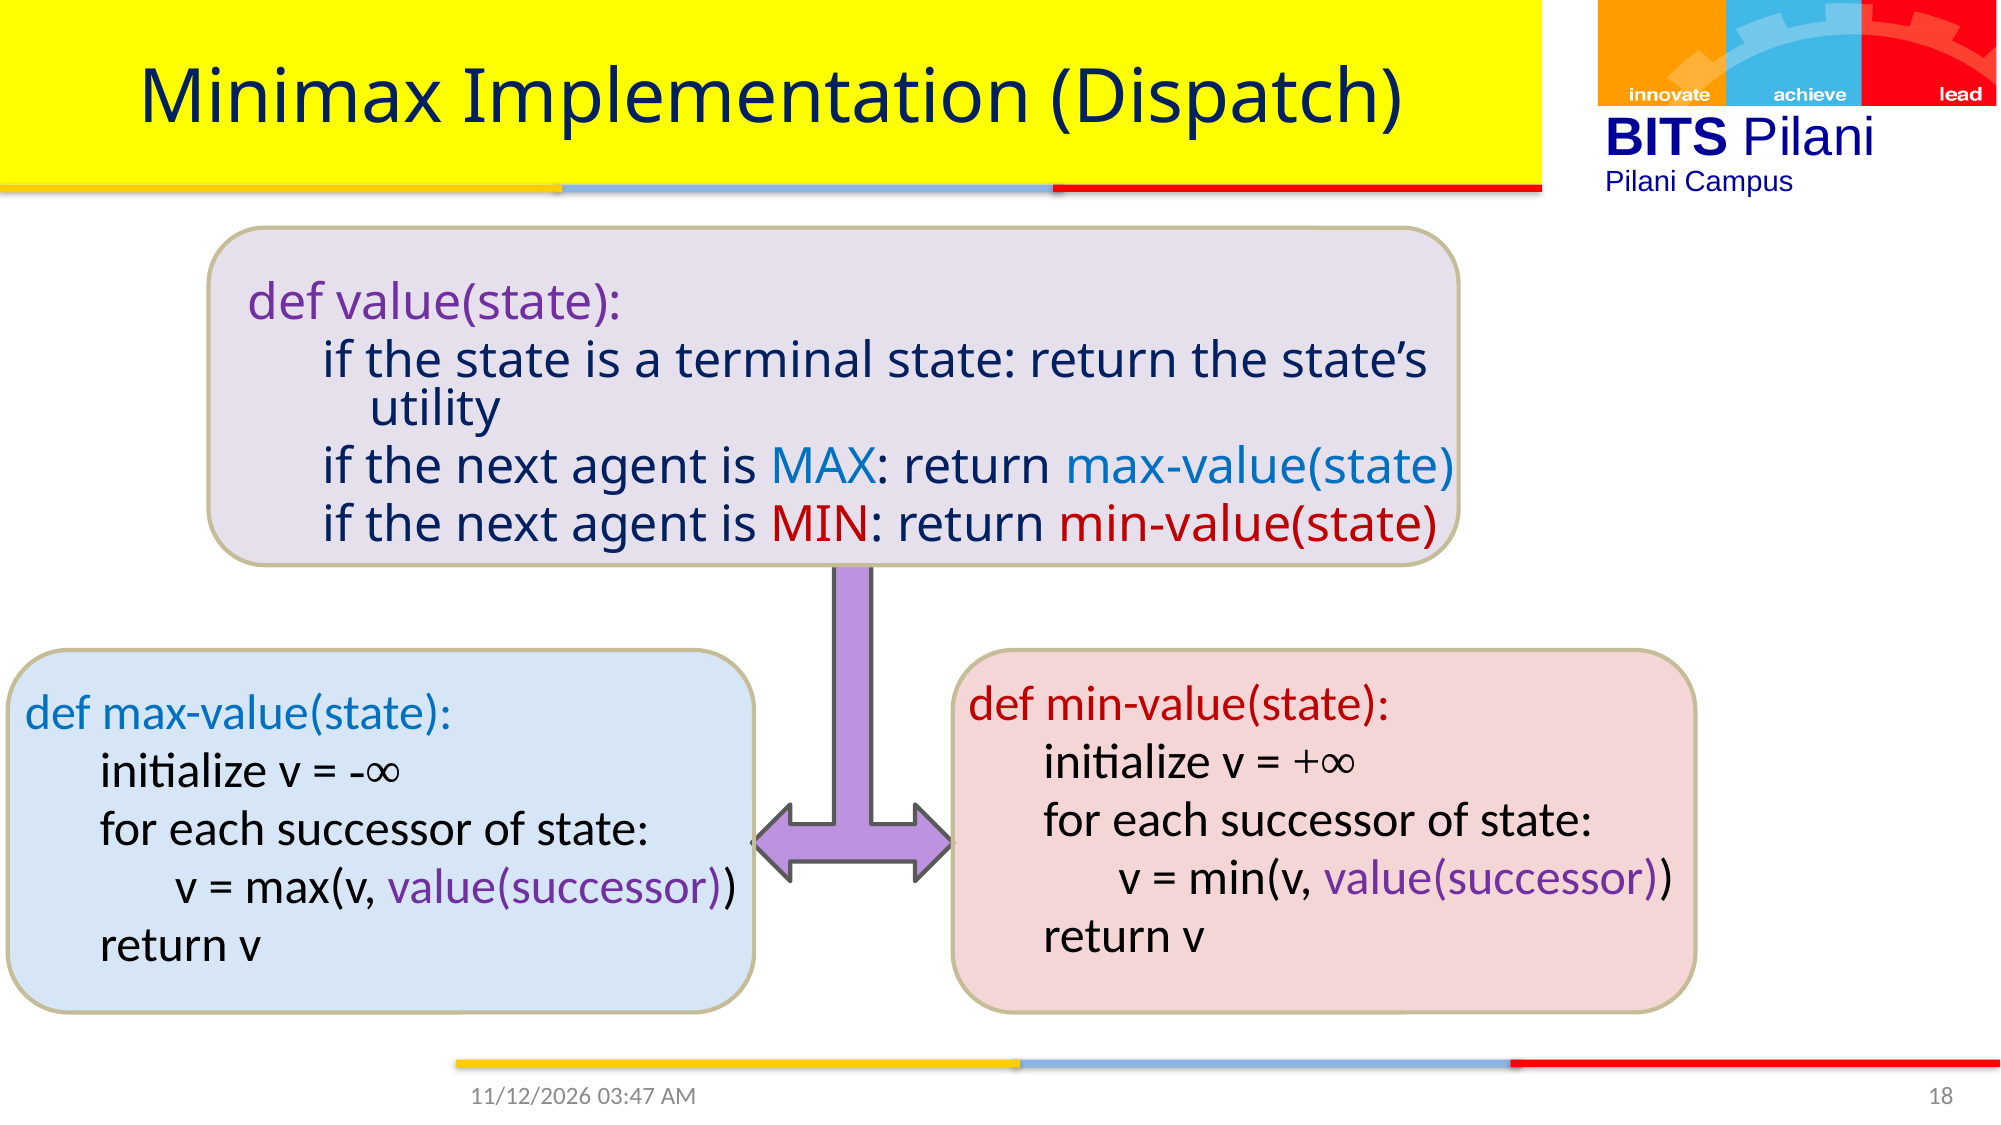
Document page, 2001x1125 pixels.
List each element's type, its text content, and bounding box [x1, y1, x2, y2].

text_box [898, 819, 950, 884]
slide_number 18 [1749, 1065, 1969, 1125]
text_box [5, 689, 9, 973]
title Minimax Implementation (Dispatch) [0, 0, 1543, 185]
text_box [21, 994, 740, 1015]
text_box def max-value(state): initialize v = -∞ for each successor of state: v = max(v, value(successor)) return v [9, 631, 898, 994]
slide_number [455, 1065, 922, 1125]
text_box def min-value(state): initialize v = +∞ for each successor of state: v = min(v, value(successor)) return v [953, 674, 1894, 1050]
picture [1597, 0, 1997, 106]
text_box [1561, 647, 1686, 674]
text_box [206, 225, 1444, 557]
list def value(state): if the state is a terminal state: return the state’s utility if the next agent is MAX: return max-value(state) if the next agent is MIN: return min-value(state) [231, 243, 1561, 819]
